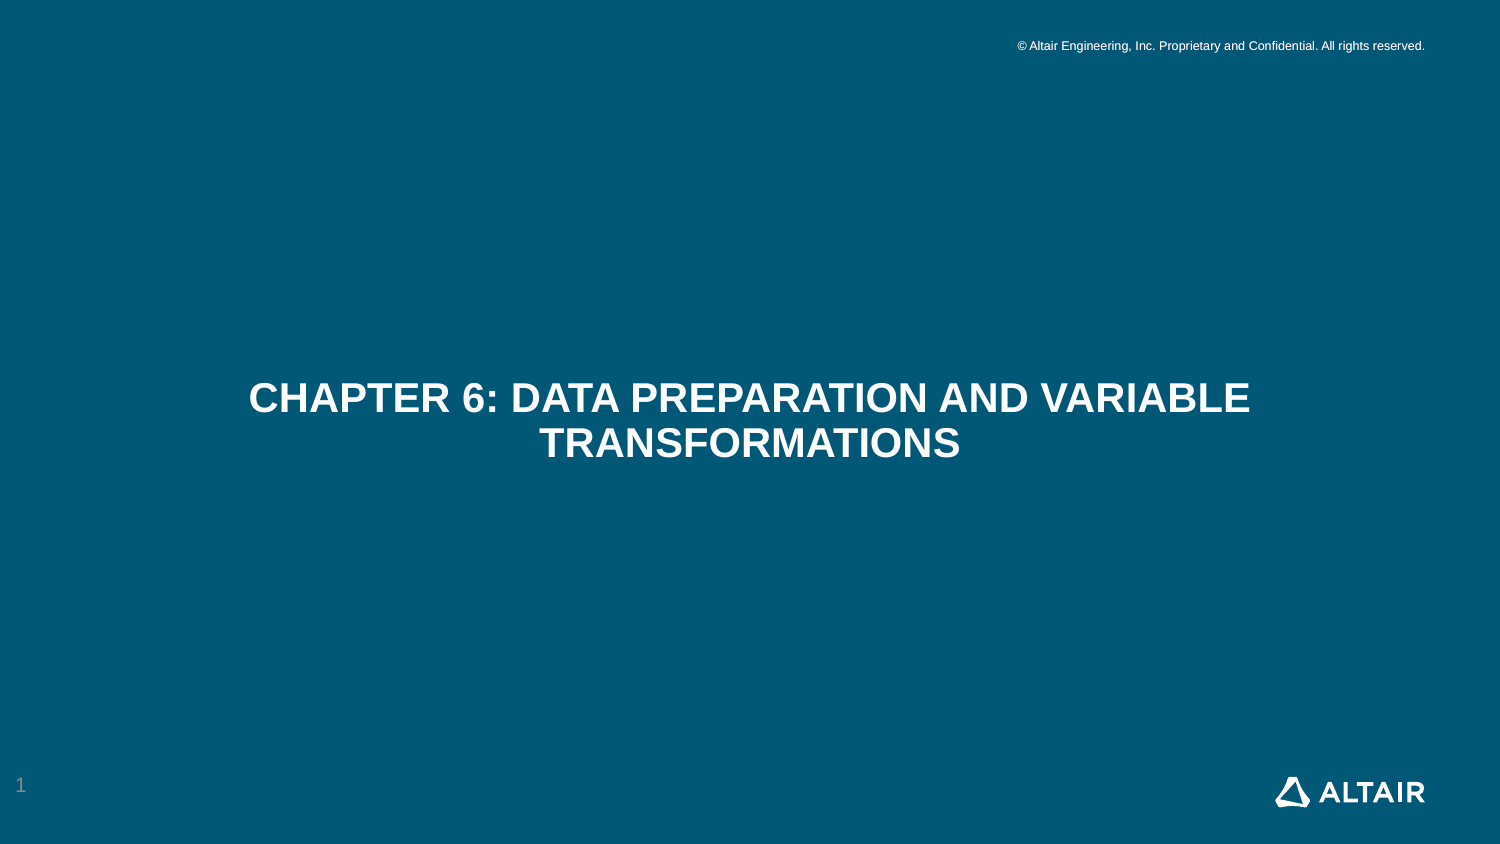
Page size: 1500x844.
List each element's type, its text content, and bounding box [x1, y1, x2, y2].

title Chapter 6: Data Preparation and Variable Transformations [187, 381, 1313, 462]
slide_number 1 [0, 761, 338, 807]
